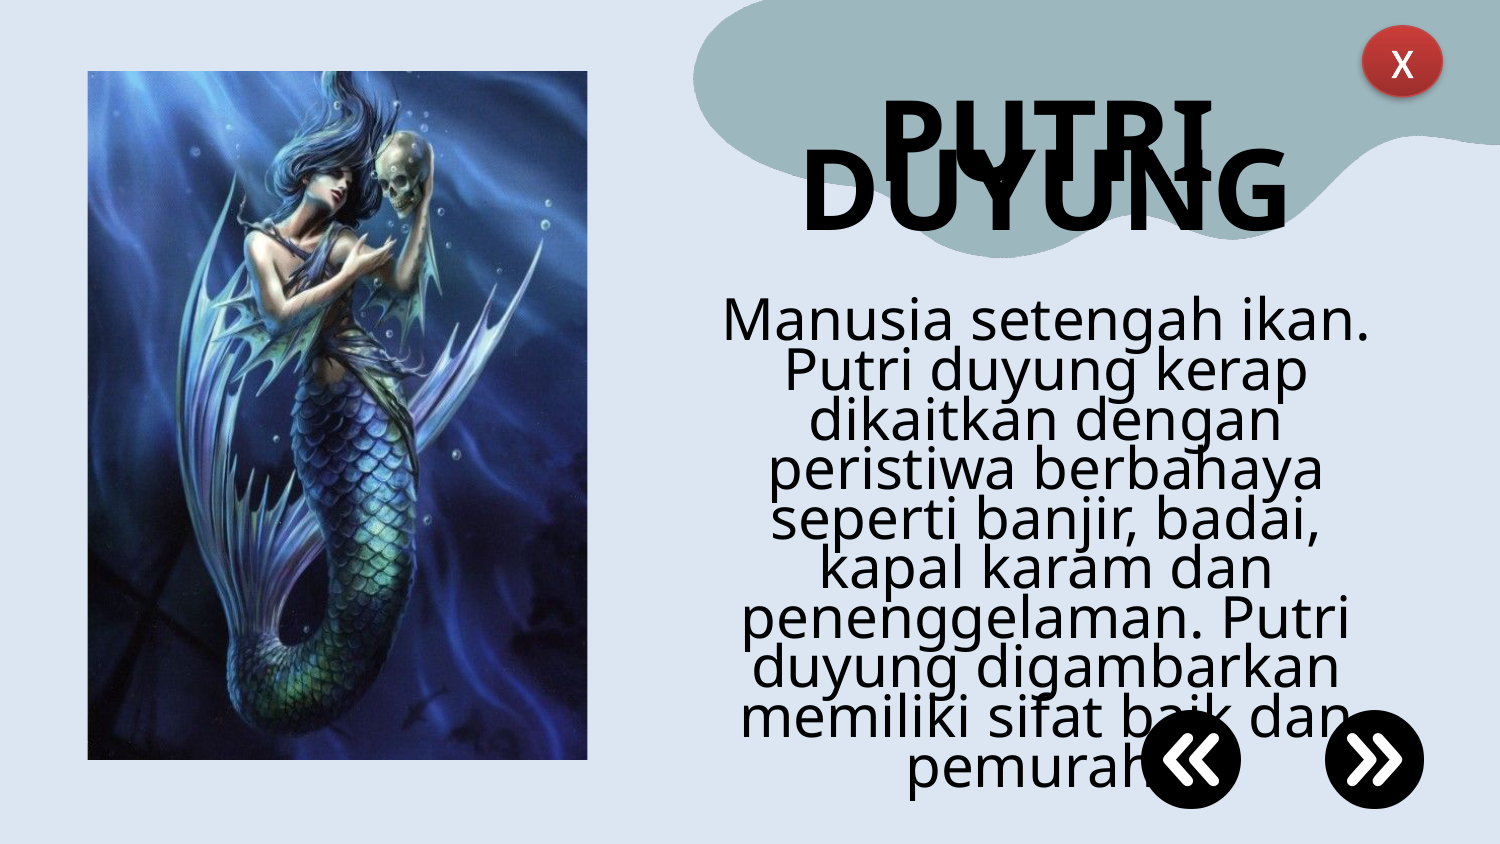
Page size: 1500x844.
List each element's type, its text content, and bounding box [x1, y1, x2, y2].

picture [1141, 709, 1241, 809]
picture [87, 71, 588, 760]
text_box PUTRI DUYUNG Manusia setengah ikan. Putri duyung kerap dikaitkan dengan peristiwa berbahaya seperti banjir, badai, kapal karam dan penenggelaman. Putri duyung digambarkan memiliki sifat baik dan pemurah. [702, 258, 1390, 799]
picture [683, 0, 1500, 249]
picture [1324, 709, 1424, 809]
